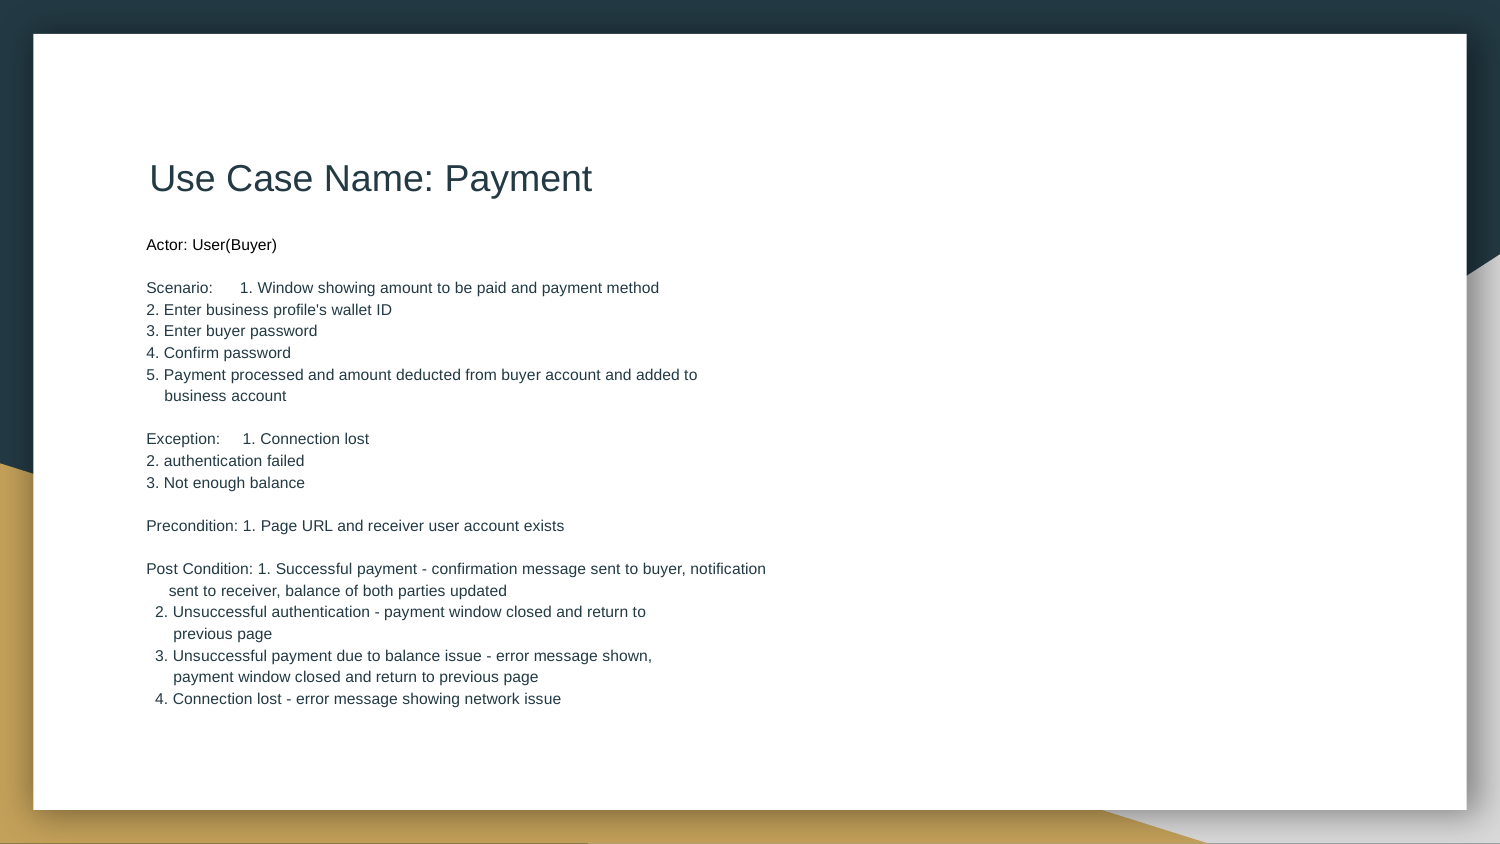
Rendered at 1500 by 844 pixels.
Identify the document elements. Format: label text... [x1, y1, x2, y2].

title Use Case Name: Payment [134, 138, 1366, 217]
list Actor: User(Buyer) Scenario: 1. Window showing amount to be paid and payment method 2. Enter business profile's wallet ID 3. Enter buyer password 4. Confirm password 5. Payment processed and amount deducted from buyer account and added to business account Exception: 1. Connection lost 2. authentication failed 3. Not enough balance Precondition: 1. Page URL and receiver user account exists Post Condition: 1. Successful payment - confirmation message sent to buyer, notification sent to receiver, balance of both parties updated 2. Unsuccessful authentication - payment window closed and return to previous page 3. Unsuccessful payment due to balance issue - error message shown, payment window closed and return to previous page 4. Connection lost - error message showing network issue [110, 217, 1422, 732]
